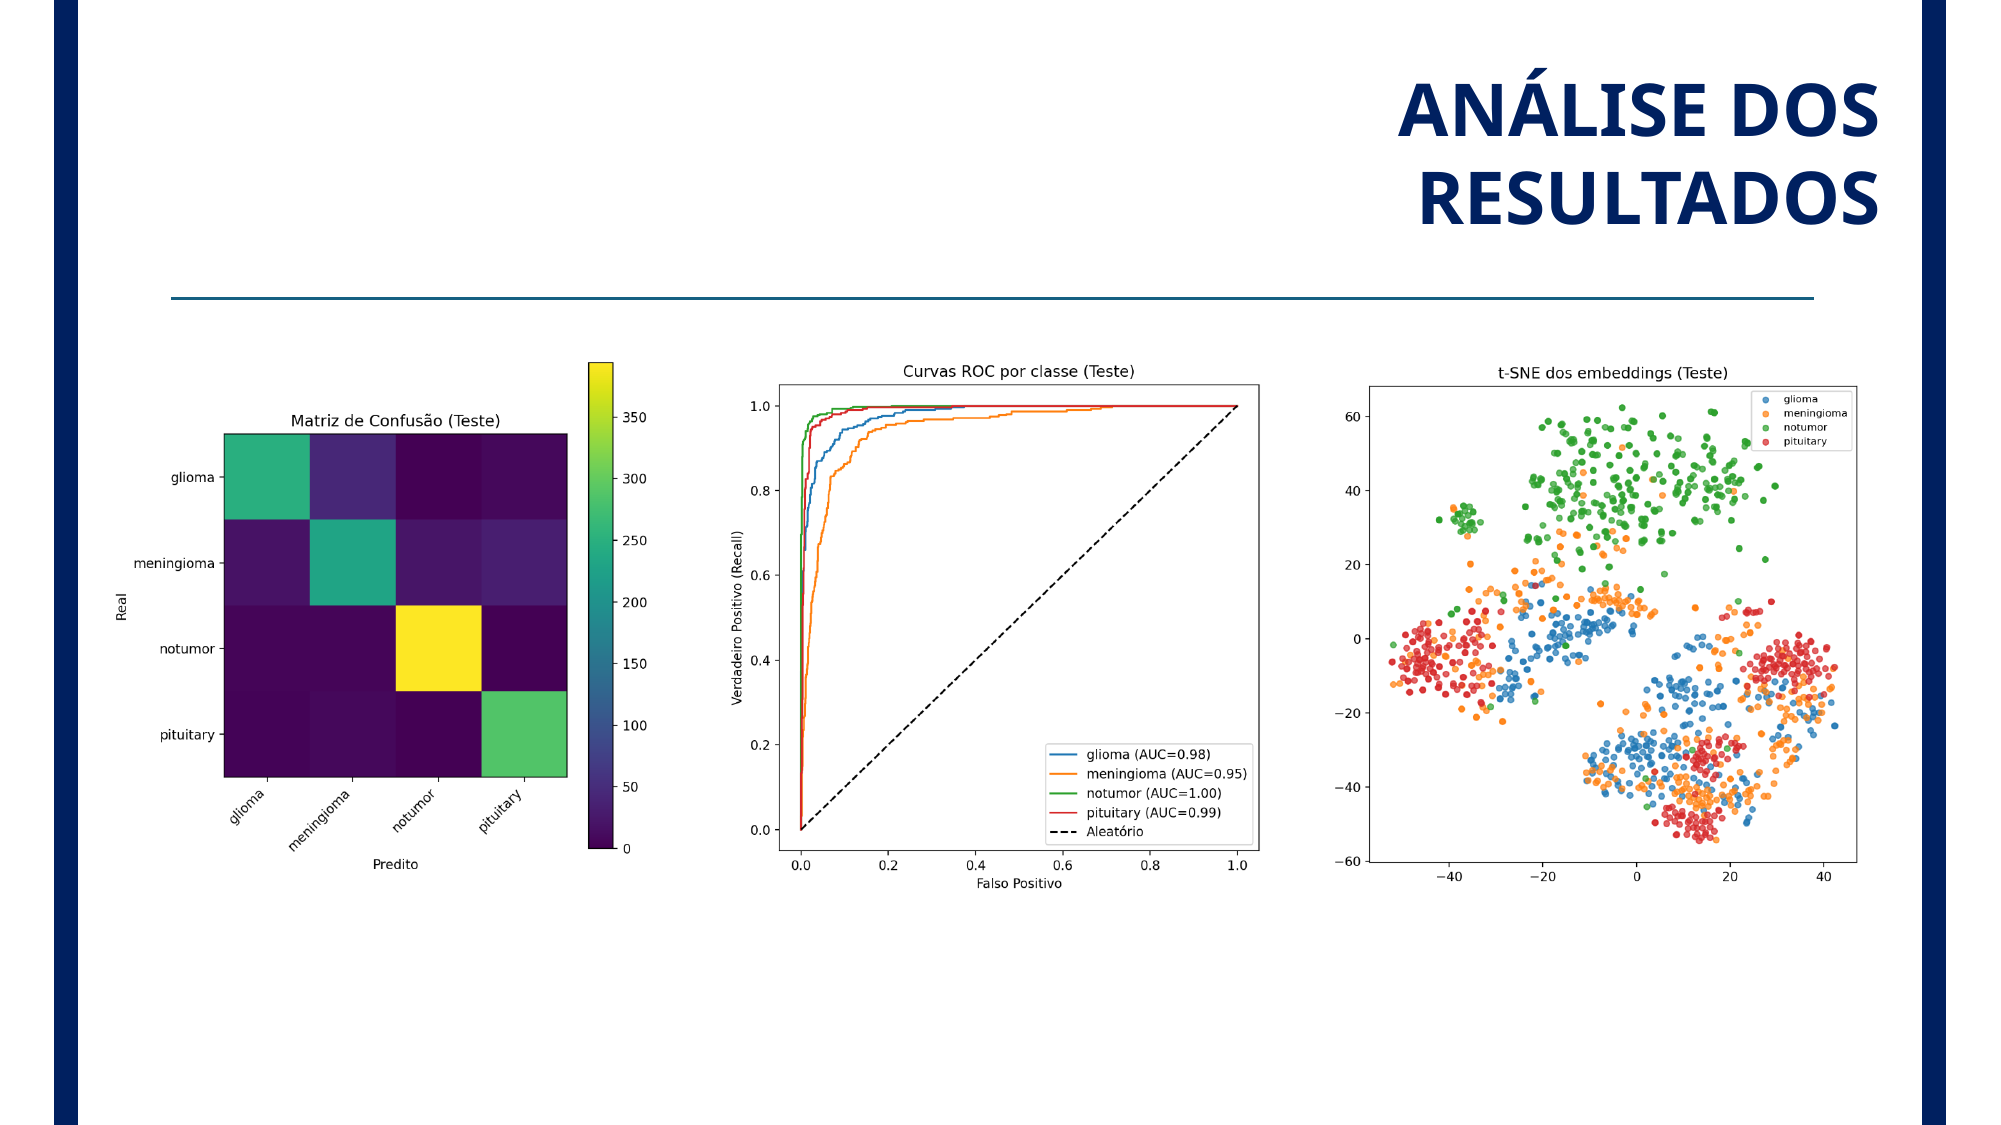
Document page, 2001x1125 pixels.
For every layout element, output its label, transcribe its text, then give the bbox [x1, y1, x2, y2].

text_box [1918, 0, 1949, 1125]
picture [103, 353, 666, 889]
text_box [51, 0, 81, 1125]
picture [721, 355, 1267, 891]
picture [1323, 355, 1869, 889]
text_box ANÁLISE DOS RESULTADOS [1024, 56, 1896, 247]
